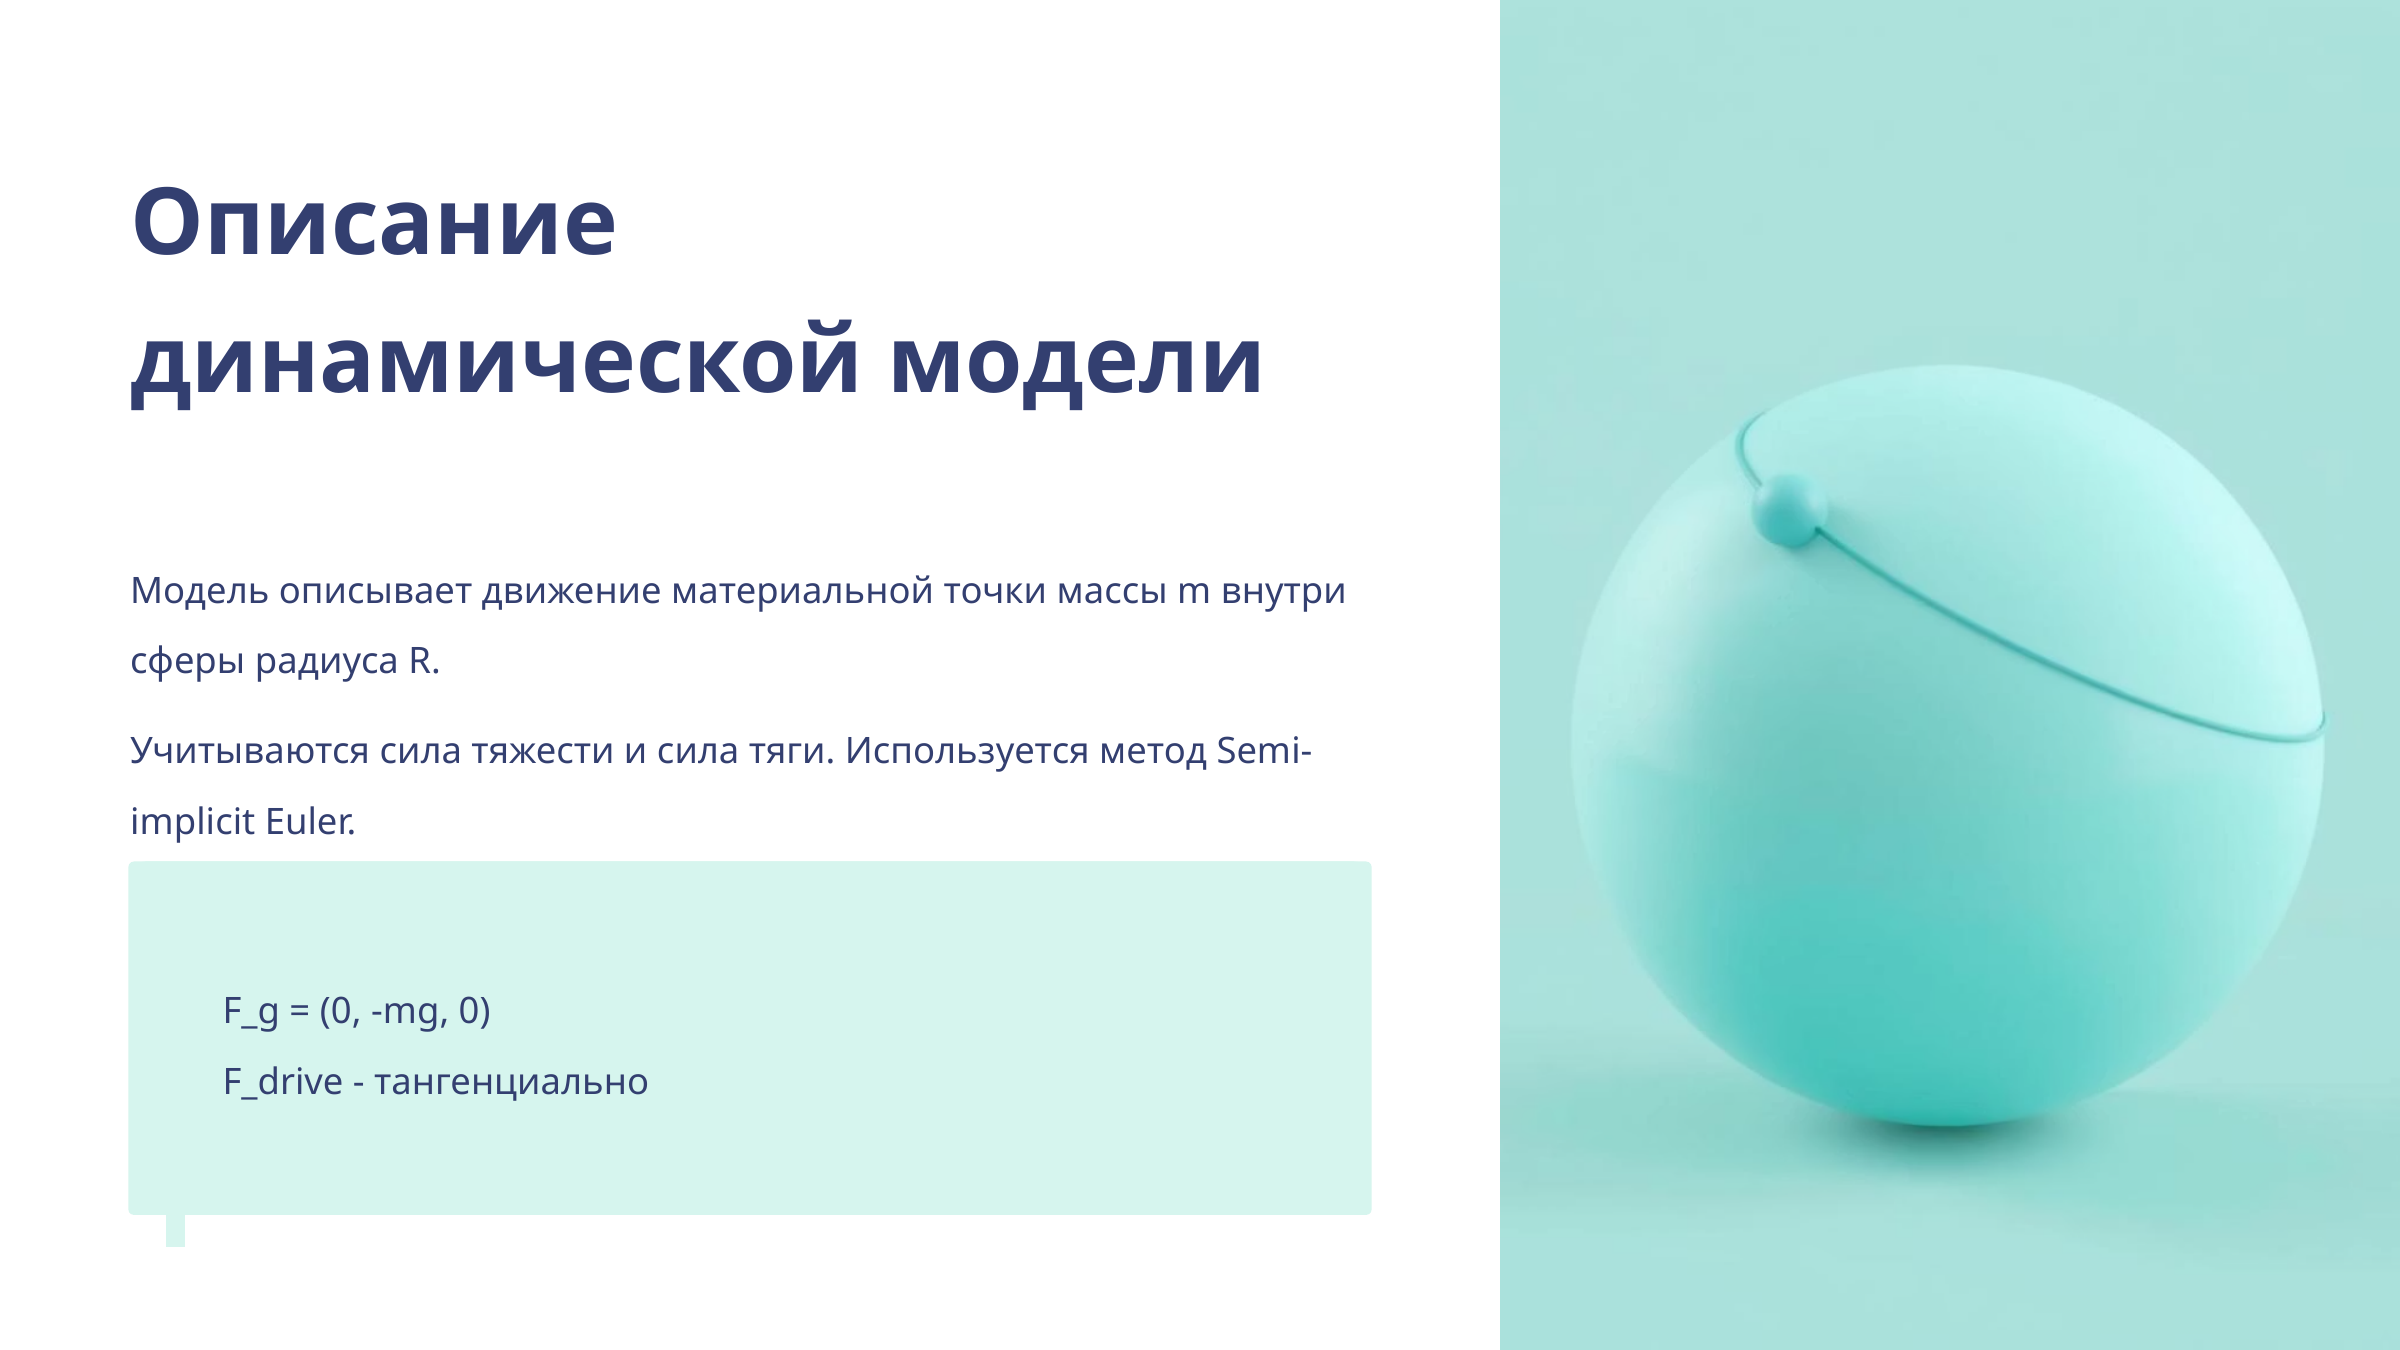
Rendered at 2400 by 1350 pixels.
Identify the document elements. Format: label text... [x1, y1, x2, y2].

picture [1499, 0, 2400, 1350]
text_box Описание динамической модели [130, 134, 1370, 484]
text_box F_g = (0, -mg, 0) F_drive - тангенциально [165, 889, 1335, 1187]
text_box Модель описывает движение материальной точки массы m внутри сферы радиуса R. [130, 539, 1370, 659]
text_box Учитываются сила тяжести и сила тяги. Используется метод Semi-implicit Euler. [130, 700, 1370, 820]
text_box [128, 861, 1372, 1215]
